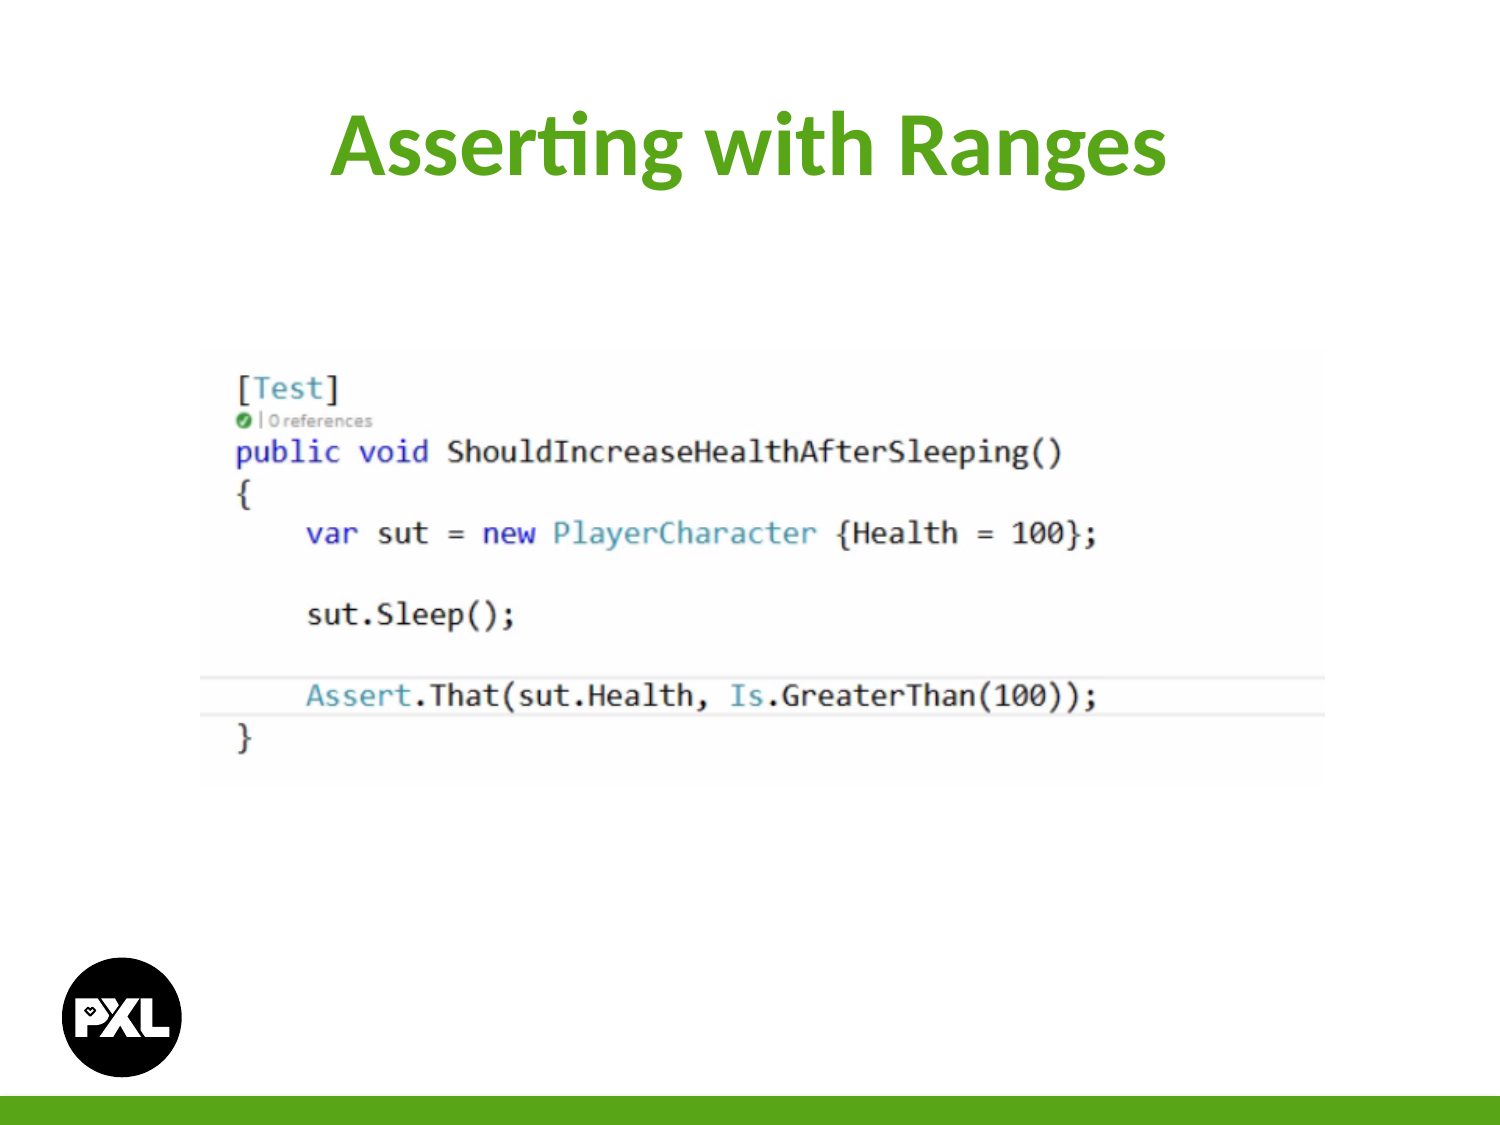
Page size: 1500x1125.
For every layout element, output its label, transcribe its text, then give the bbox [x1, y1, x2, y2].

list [199, 349, 1326, 787]
title Asserting with Ranges [75, 45, 1425, 233]
